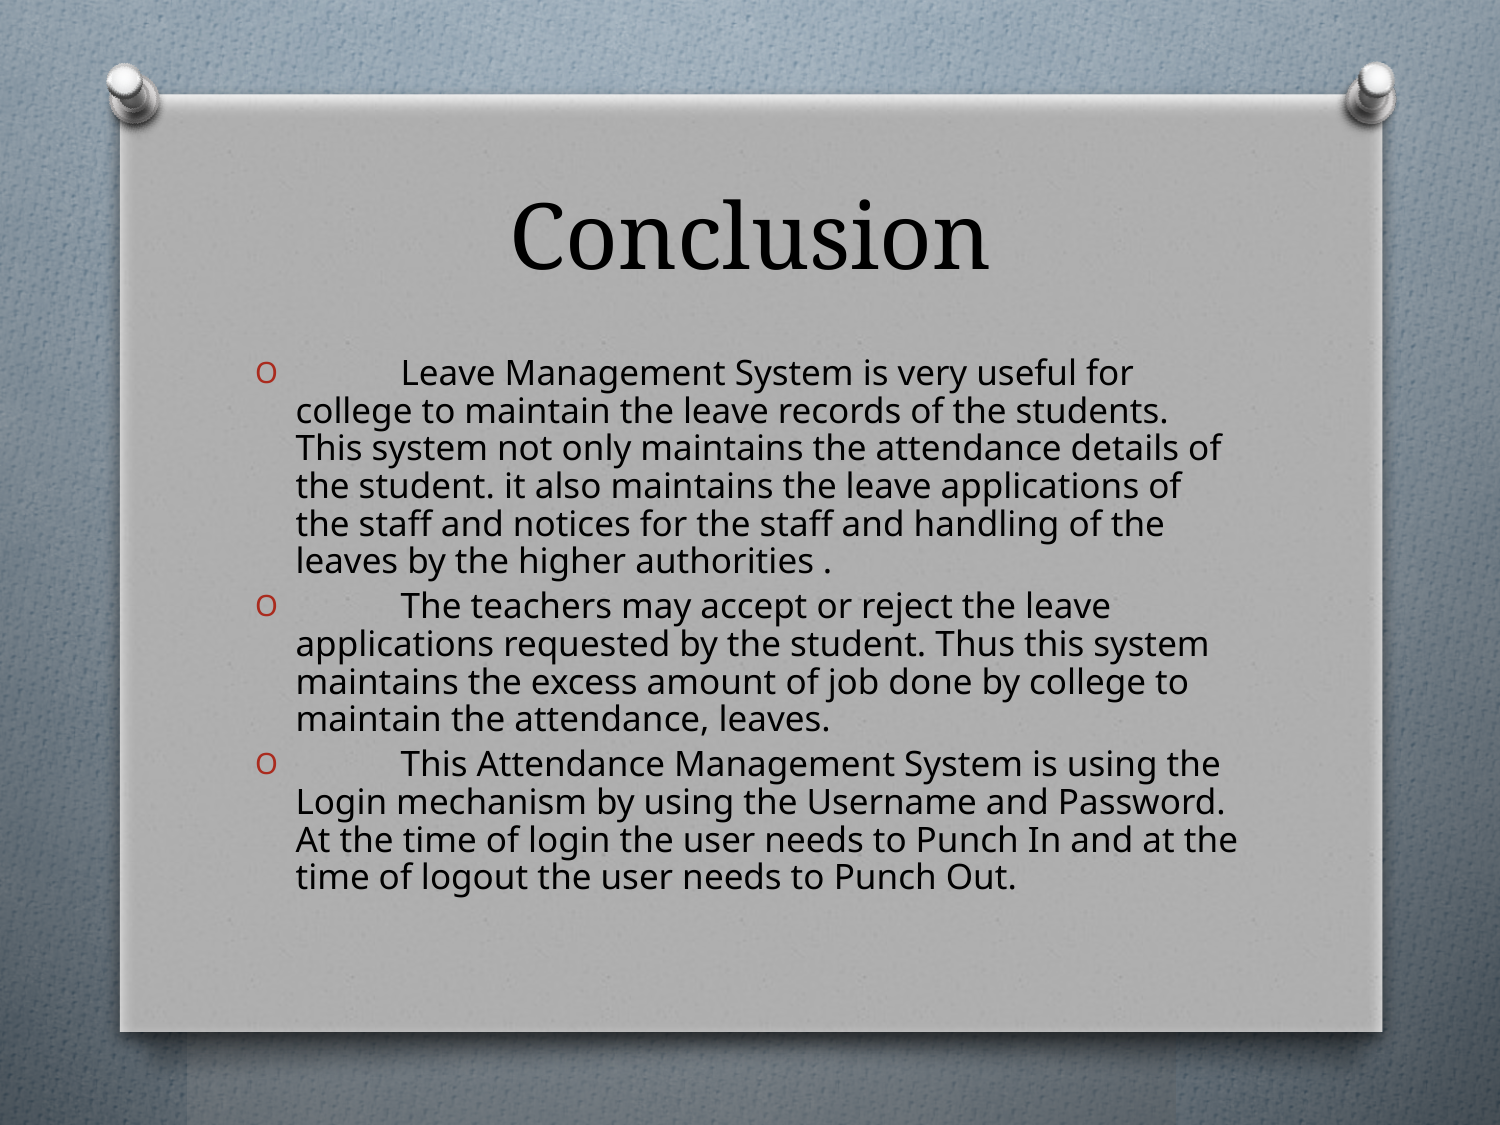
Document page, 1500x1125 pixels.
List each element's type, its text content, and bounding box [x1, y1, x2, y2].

picture [1317, 35, 1439, 156]
picture [75, 29, 198, 153]
list Leave Management System is very useful for college to maintain the leave records of the students. This system not only maintains the attendance details of the student. it also maintains the leave applications of the staff and notices for the staff and handling of the leaves by the higher authorities . The teachers may accept or reject the leave applications requested by the student. Thus this system maintains the excess amount of job done by college to maintain the attendance, leaves. This Attendance Management System is using the Login mechanism by using the Username and Password. At the time of login the user needs to Punch In and at the time of logout the user needs to Punch Out. [240, 347, 1257, 939]
title Conclusion [179, 134, 1323, 332]
